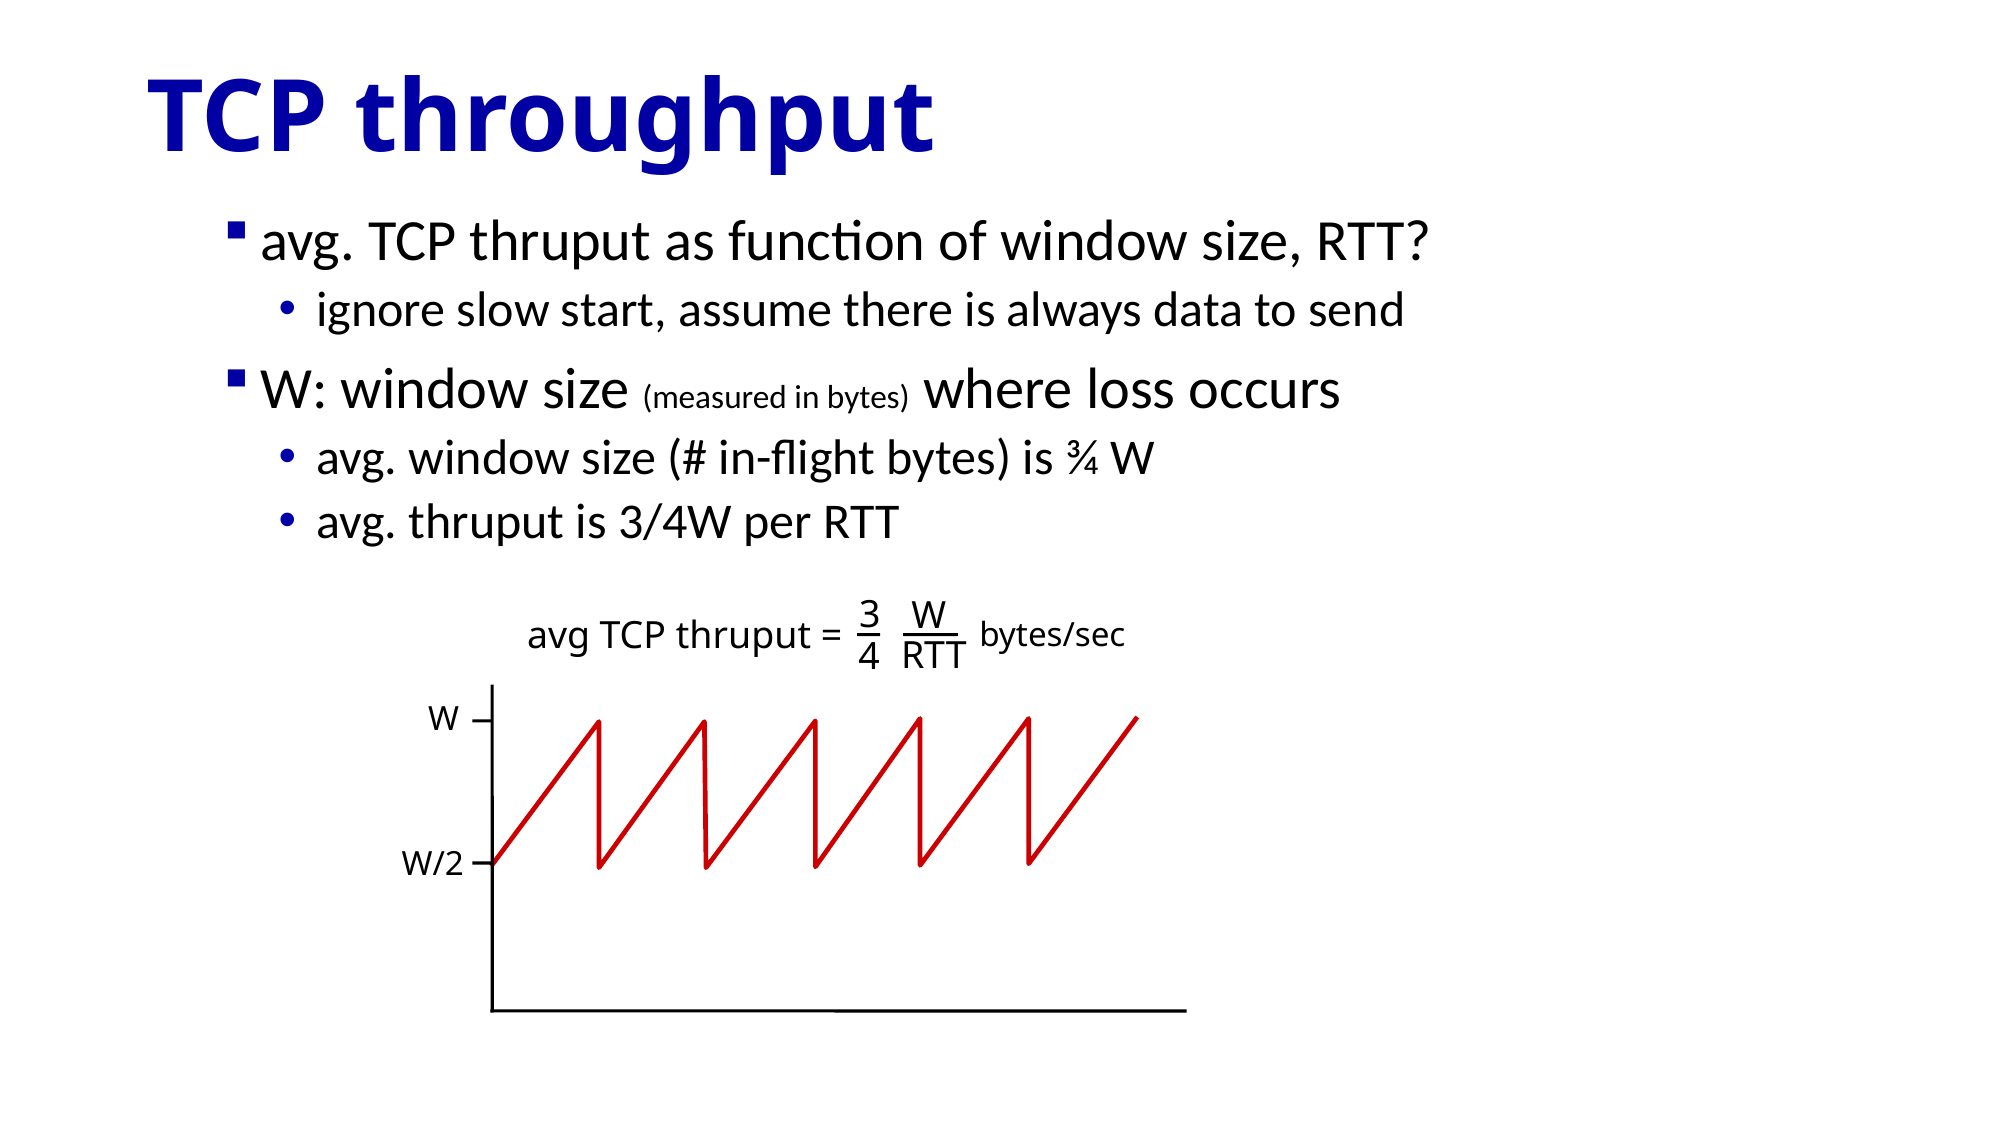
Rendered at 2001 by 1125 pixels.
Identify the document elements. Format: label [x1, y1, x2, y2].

title [131, 45, 2000, 193]
text_box [187, 202, 1940, 1013]
